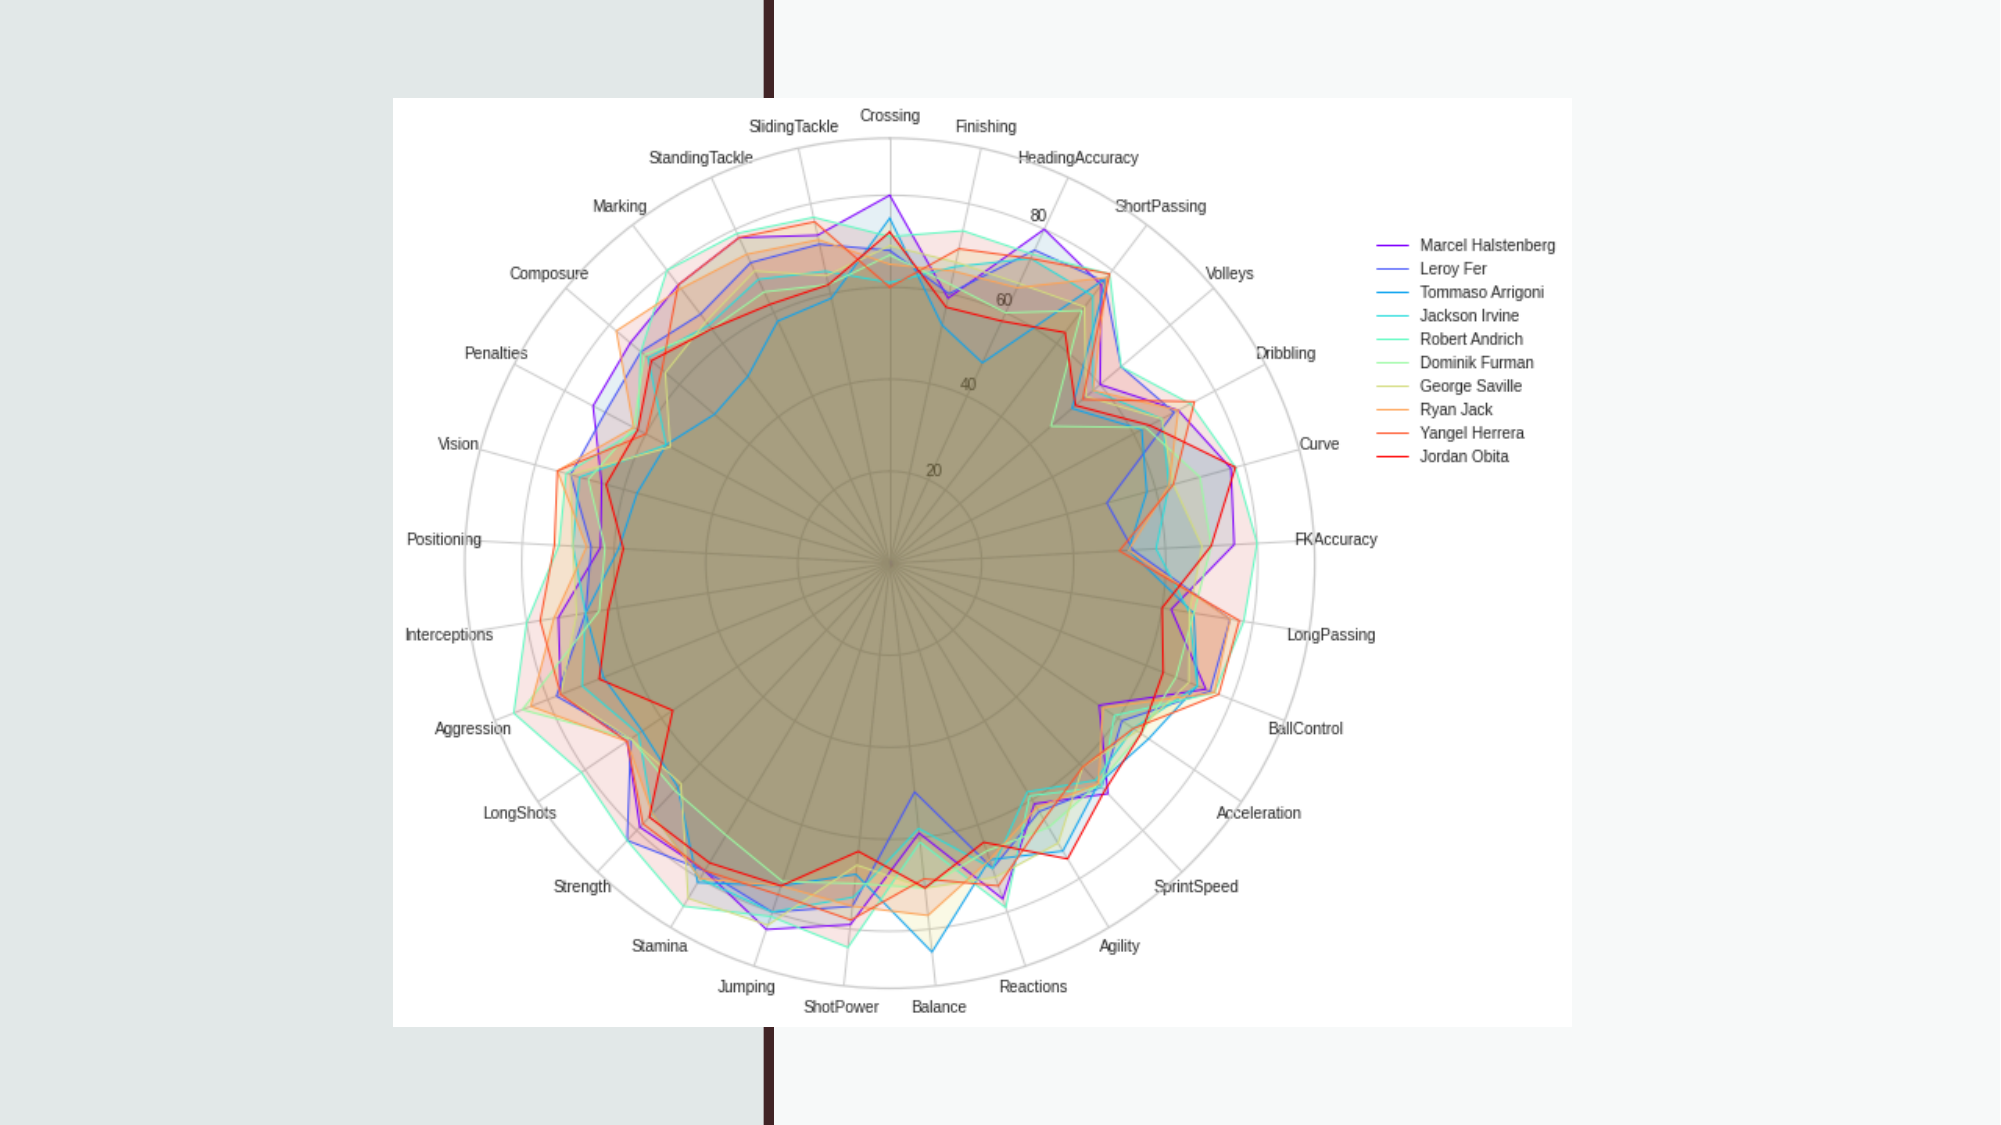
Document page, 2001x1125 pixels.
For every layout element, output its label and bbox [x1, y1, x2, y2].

picture [392, 98, 1572, 1027]
